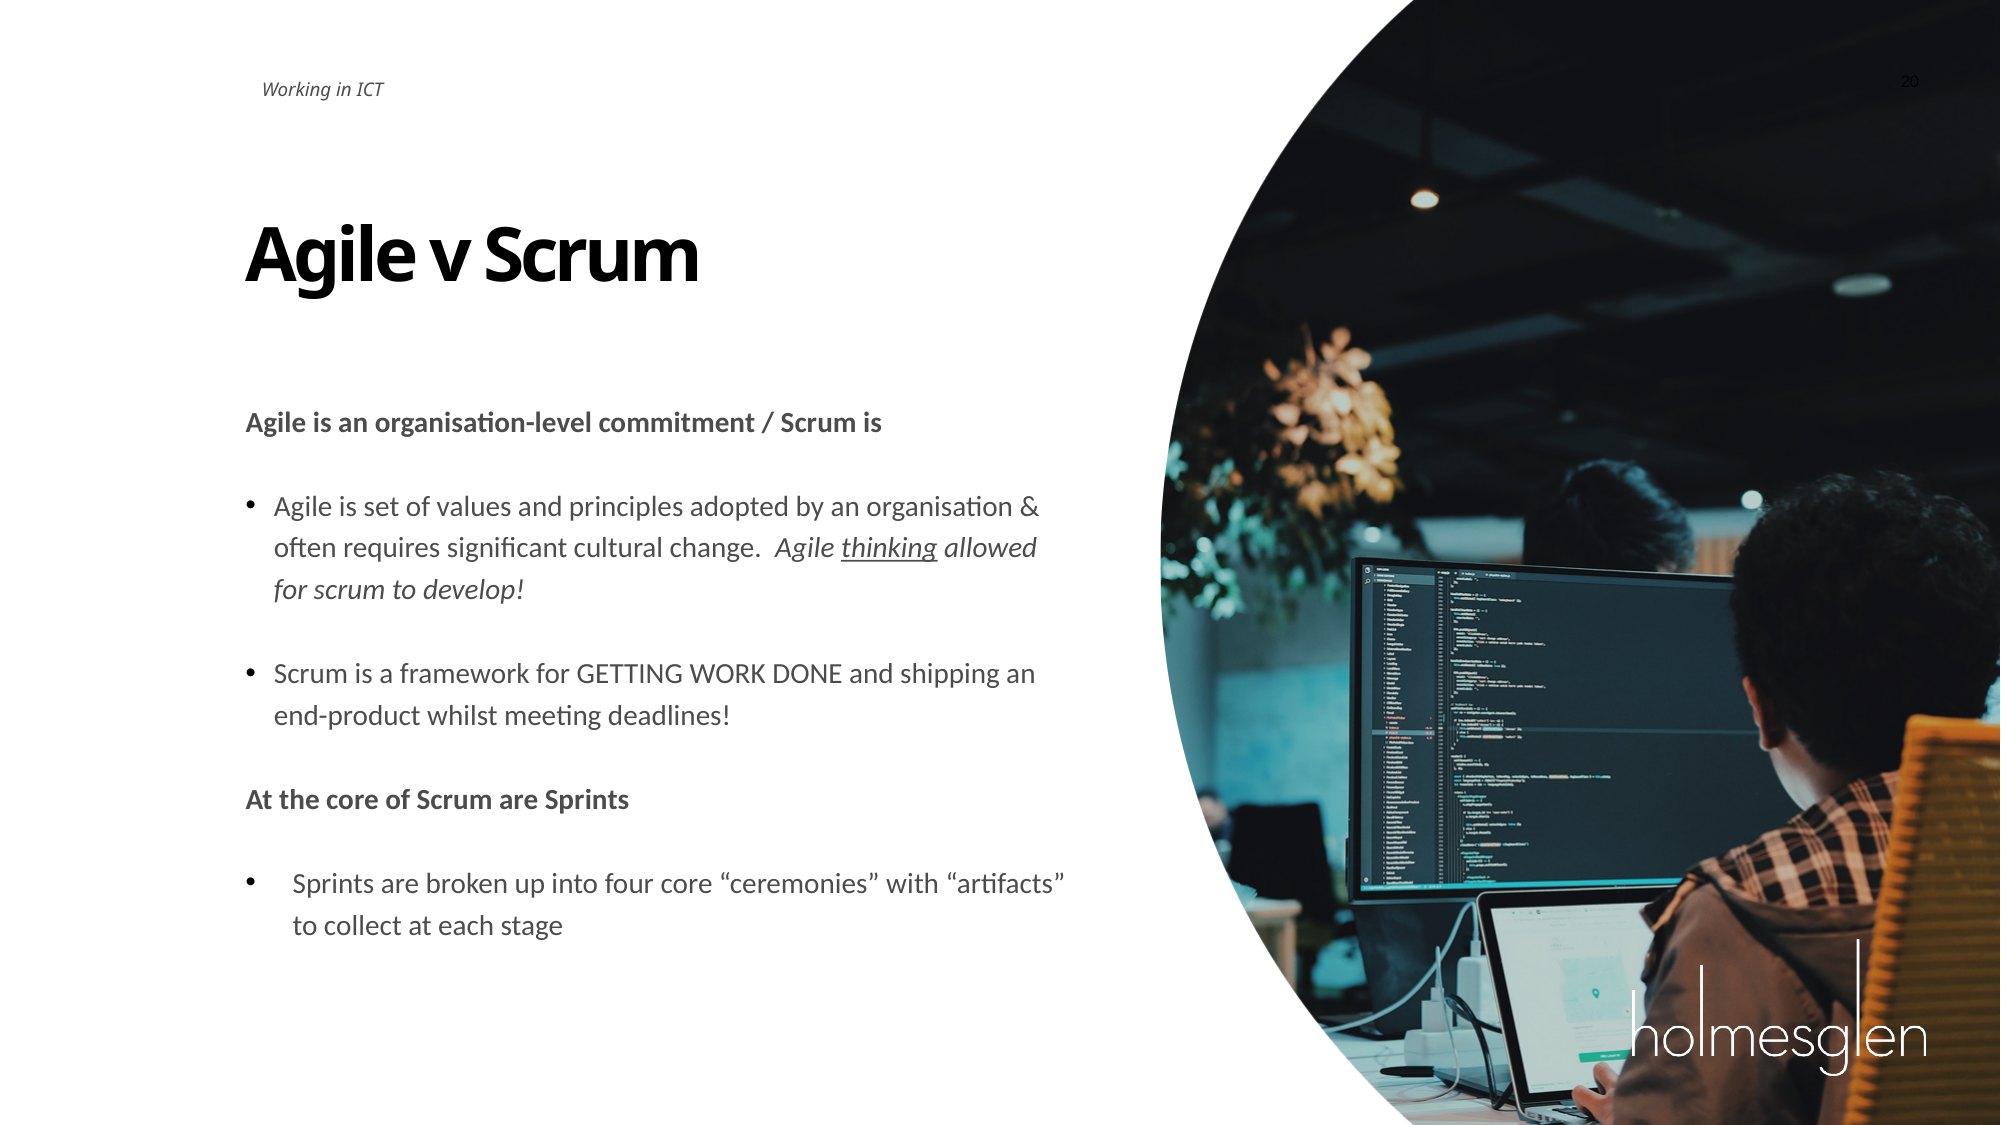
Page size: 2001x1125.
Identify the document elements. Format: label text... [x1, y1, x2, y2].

title Agile v Scrum [245, 226, 1078, 397]
text_box Agile is an organisation-level commitment / Scrum is Agile is set of values and principles adopted by an organisation & often requires significant cultural change. Agile thinking allowed for scrum to develop! Scrum is a framework for GETTING WORK DONE and shipping an end-product whilst meeting deadlines! At the core of Scrum are Sprints Sprints are broken up into four core “ceremonies” with “artifacts” to collect at each stage [245, 396, 1076, 942]
picture [1160, 0, 2000, 1125]
list Working in ICT [261, 76, 756, 228]
